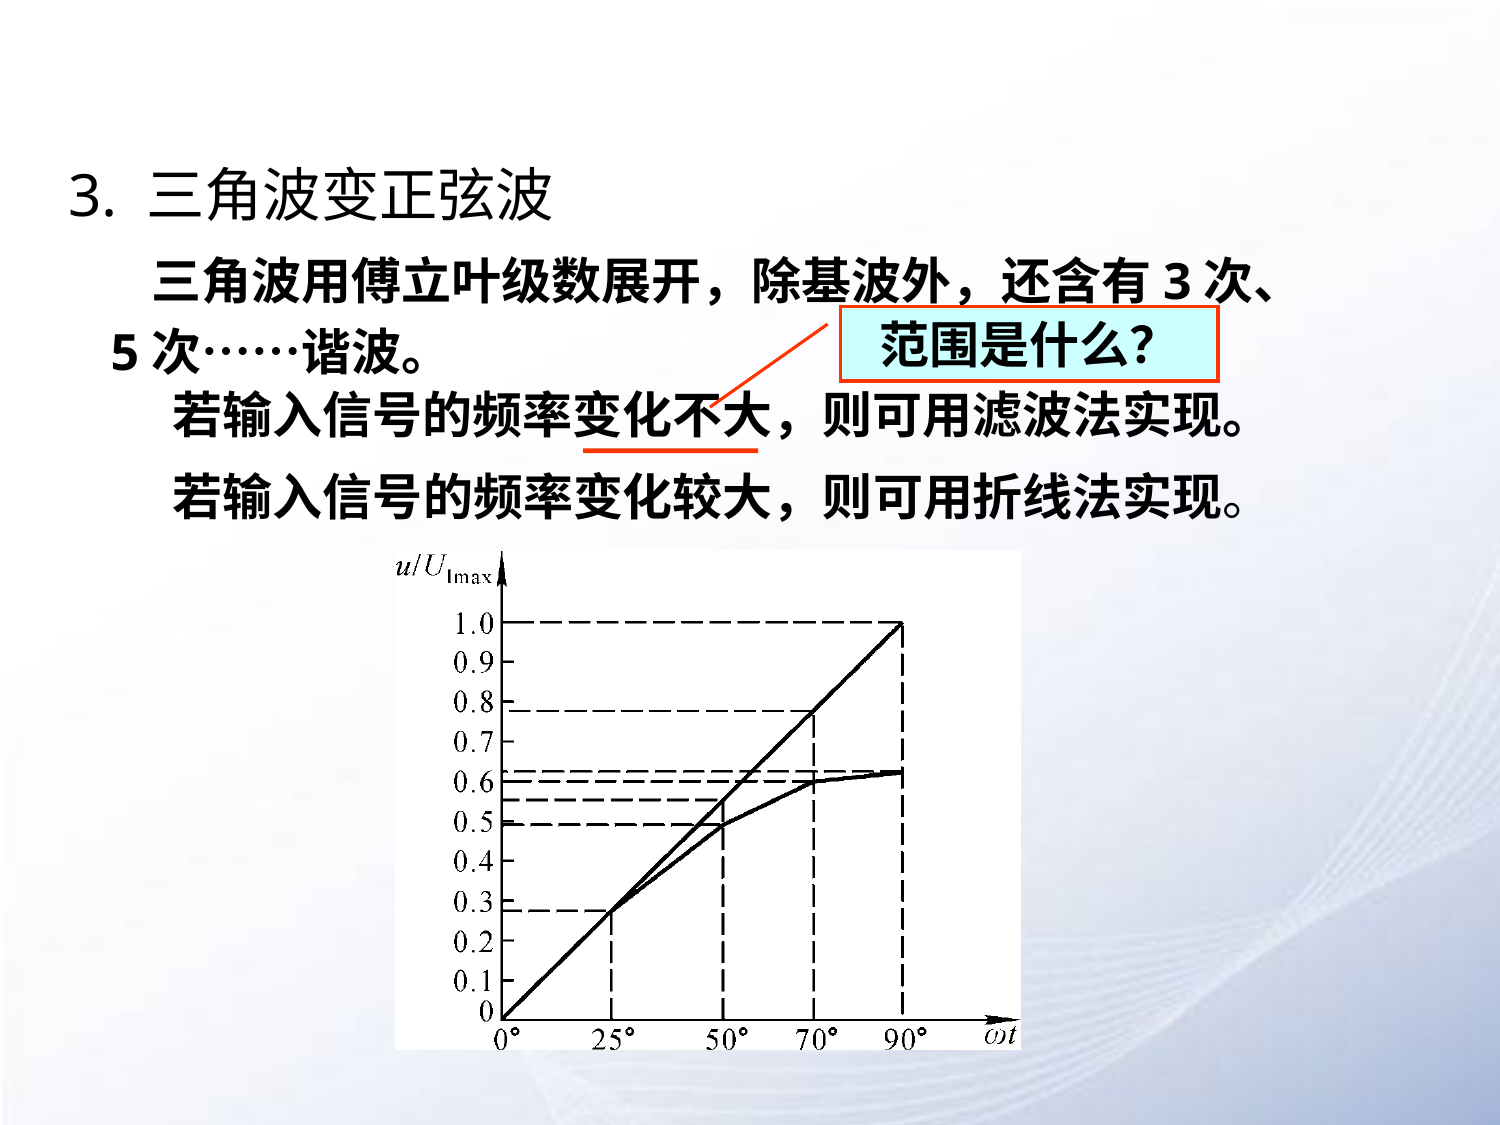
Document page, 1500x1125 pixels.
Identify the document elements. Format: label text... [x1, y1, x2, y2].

text_box 若输入信号的频率变化不大，则可用滤波法实现。 [158, 375, 1358, 451]
text_box 三角波用傅立叶级数展开，除基波外，还含有3次、5次……谐波。 [95, 223, 1346, 388]
text_box 若输入信号的频率变化较大，则可用折线法实现。 [158, 457, 1309, 533]
picture [0, 0, 1500, 1125]
text_box 范围是什么？ [840, 306, 1219, 381]
title 3. 三角波变正弦波 [52, 136, 879, 250]
